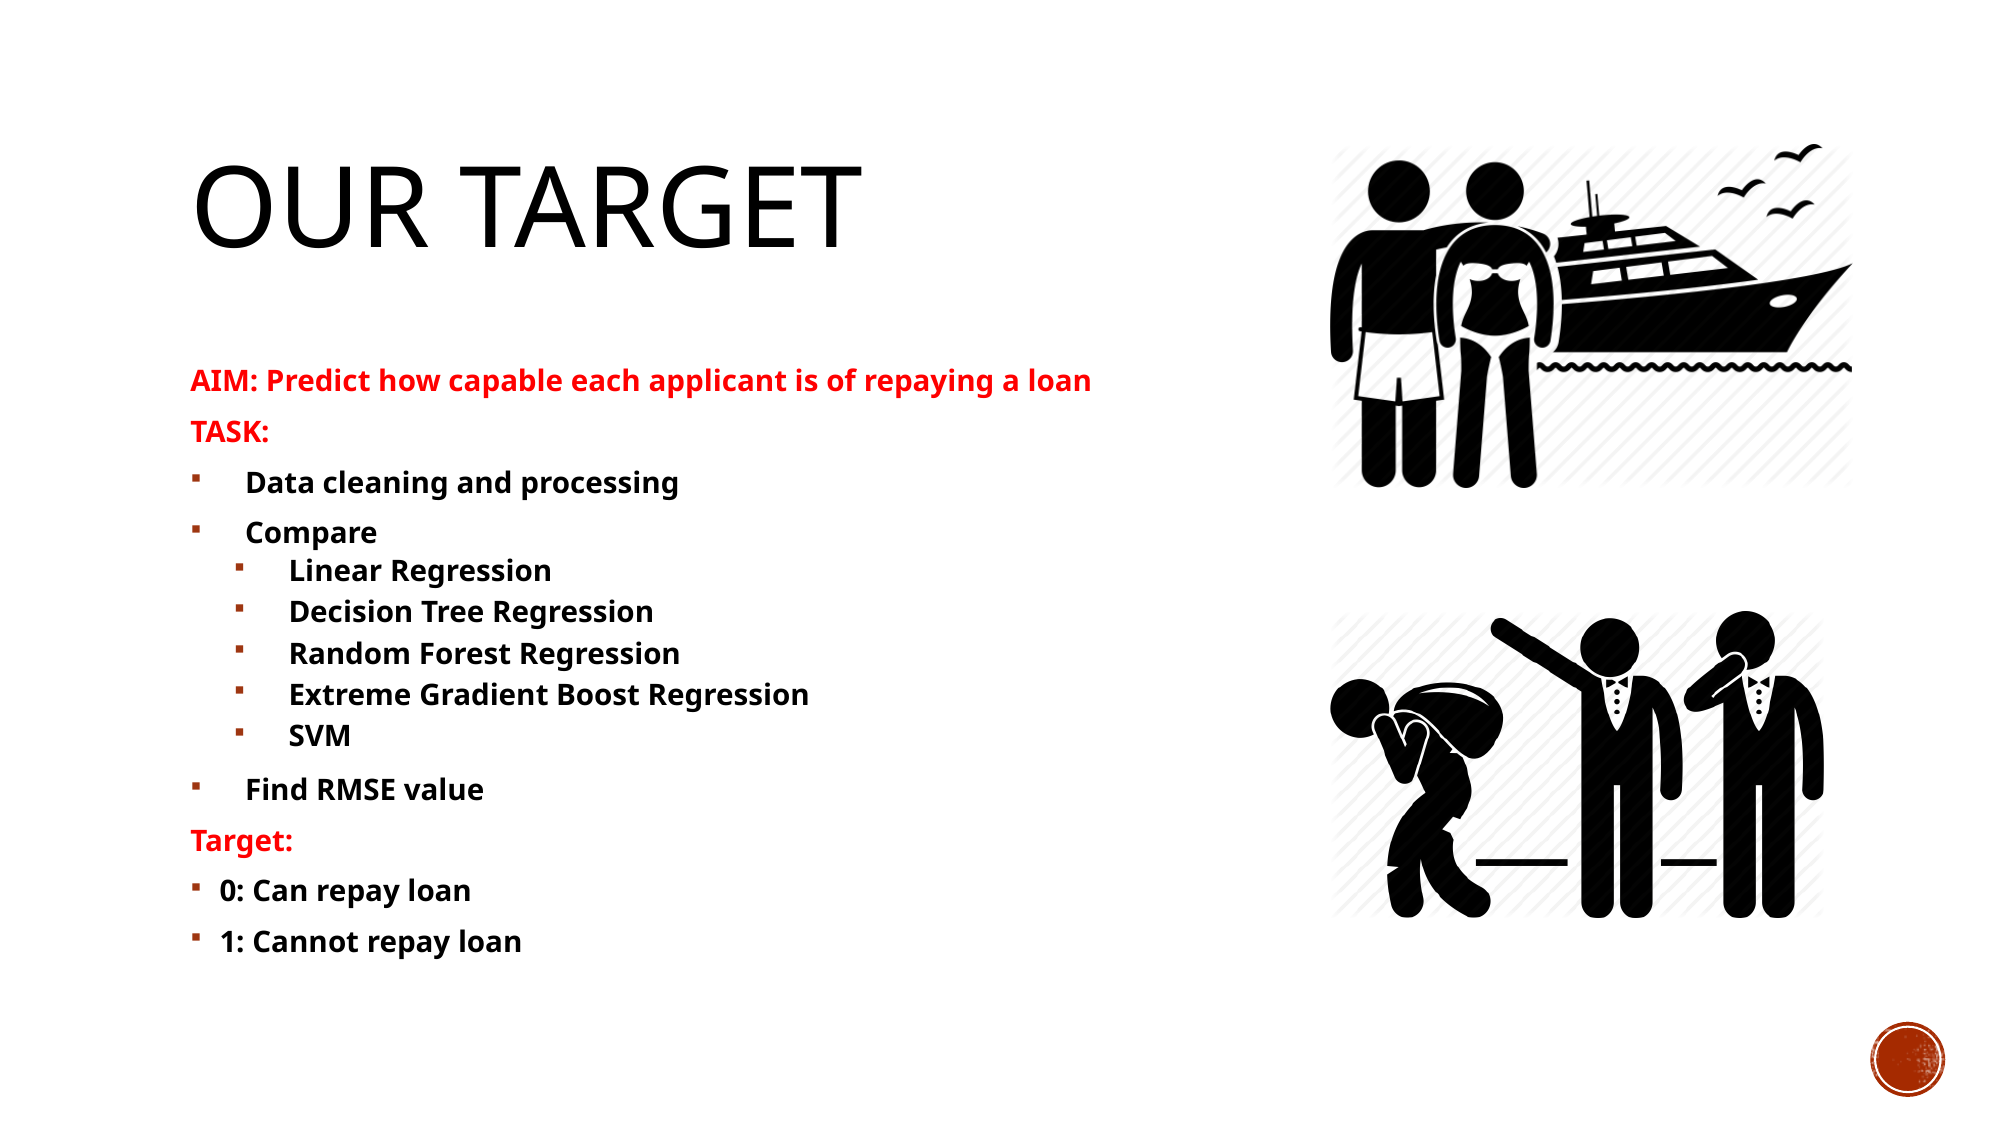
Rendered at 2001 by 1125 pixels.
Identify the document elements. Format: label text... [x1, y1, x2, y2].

picture [1330, 144, 1853, 488]
picture [1330, 611, 1824, 918]
title Our target [175, 79, 1826, 302]
list AIM: Predict how capable each applicant is of repaying a loan TASK: Data cleaning and processing Compare Linear Regression Decision Tree Regression Random Forest Regression Extreme Gradient Boost Regression SVM Find RMSE value Target: 0: Can repay loan 1: Cannot repay loan [175, 302, 1826, 967]
